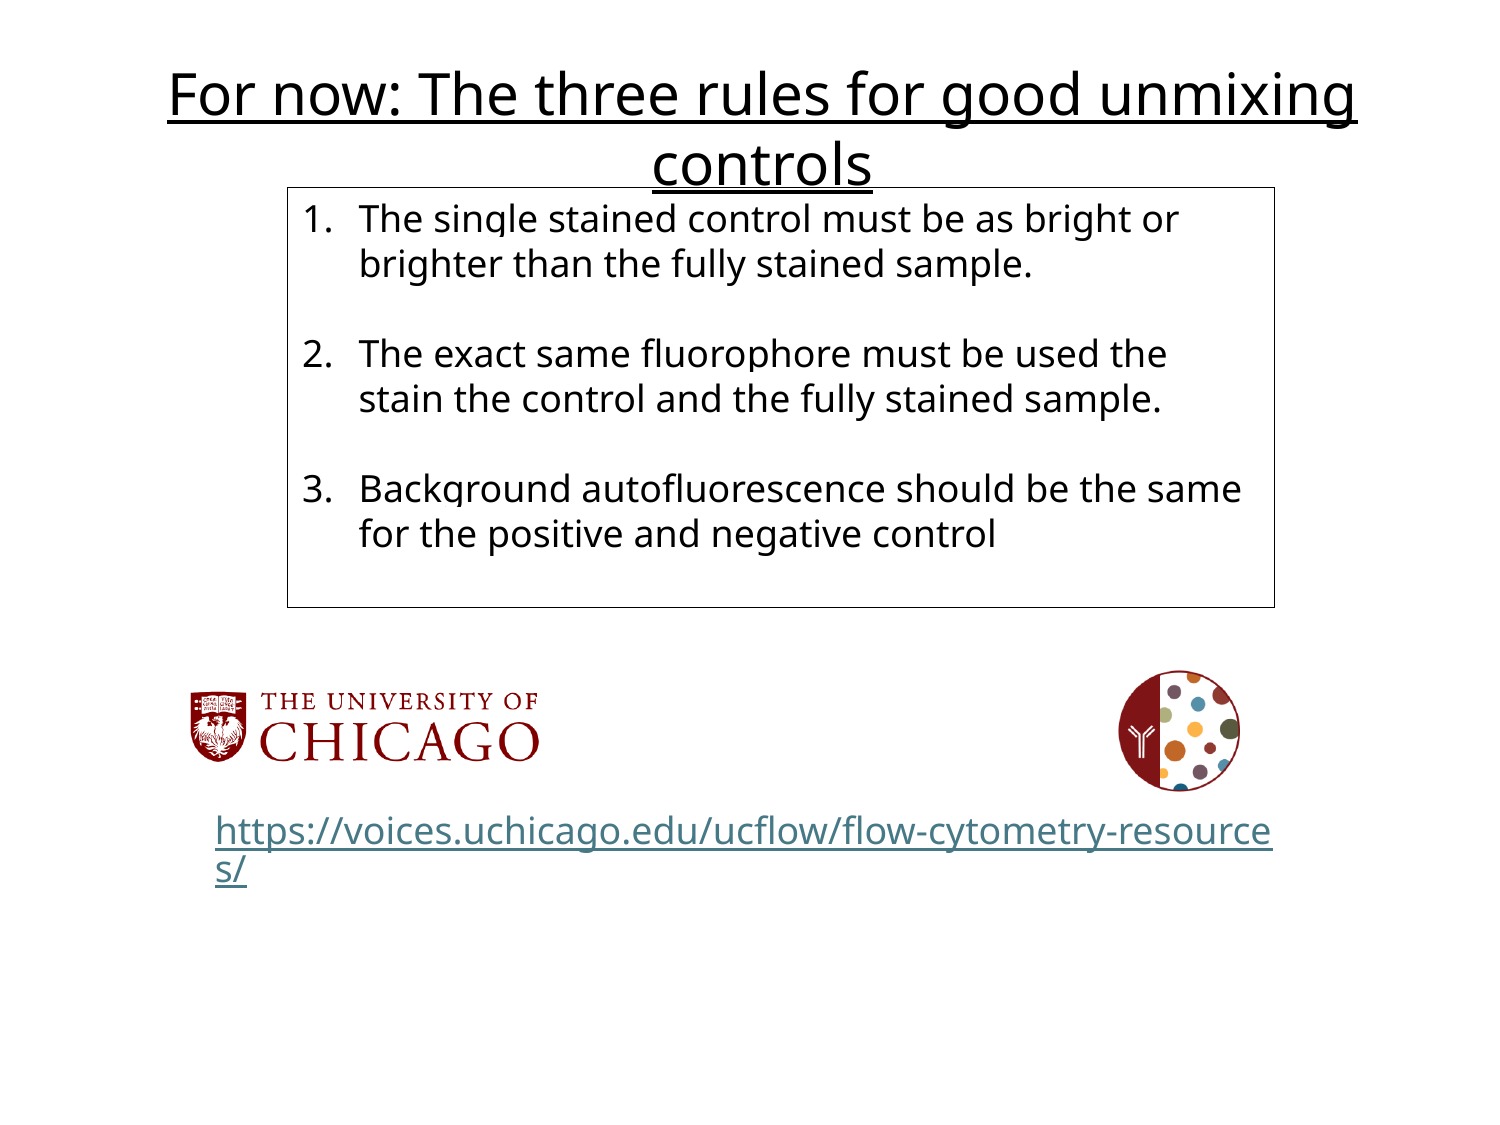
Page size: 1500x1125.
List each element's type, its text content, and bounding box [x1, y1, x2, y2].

text_box The single stained control must be as bright or brighter than the fully stained sample. The exact same fluorophore must be used the stain the control and the fully stained sample. Background autofluorescence should be the same for the positive and negative control [287, 205, 1275, 608]
picture [1099, 661, 1251, 793]
text_box https://voices.uchicago.edu/ucflow/flow-cytometry-resources/ [200, 799, 1300, 866]
picture [174, 674, 559, 777]
text_box For now: The three rules for good unmixing controls [99, 49, 1425, 205]
